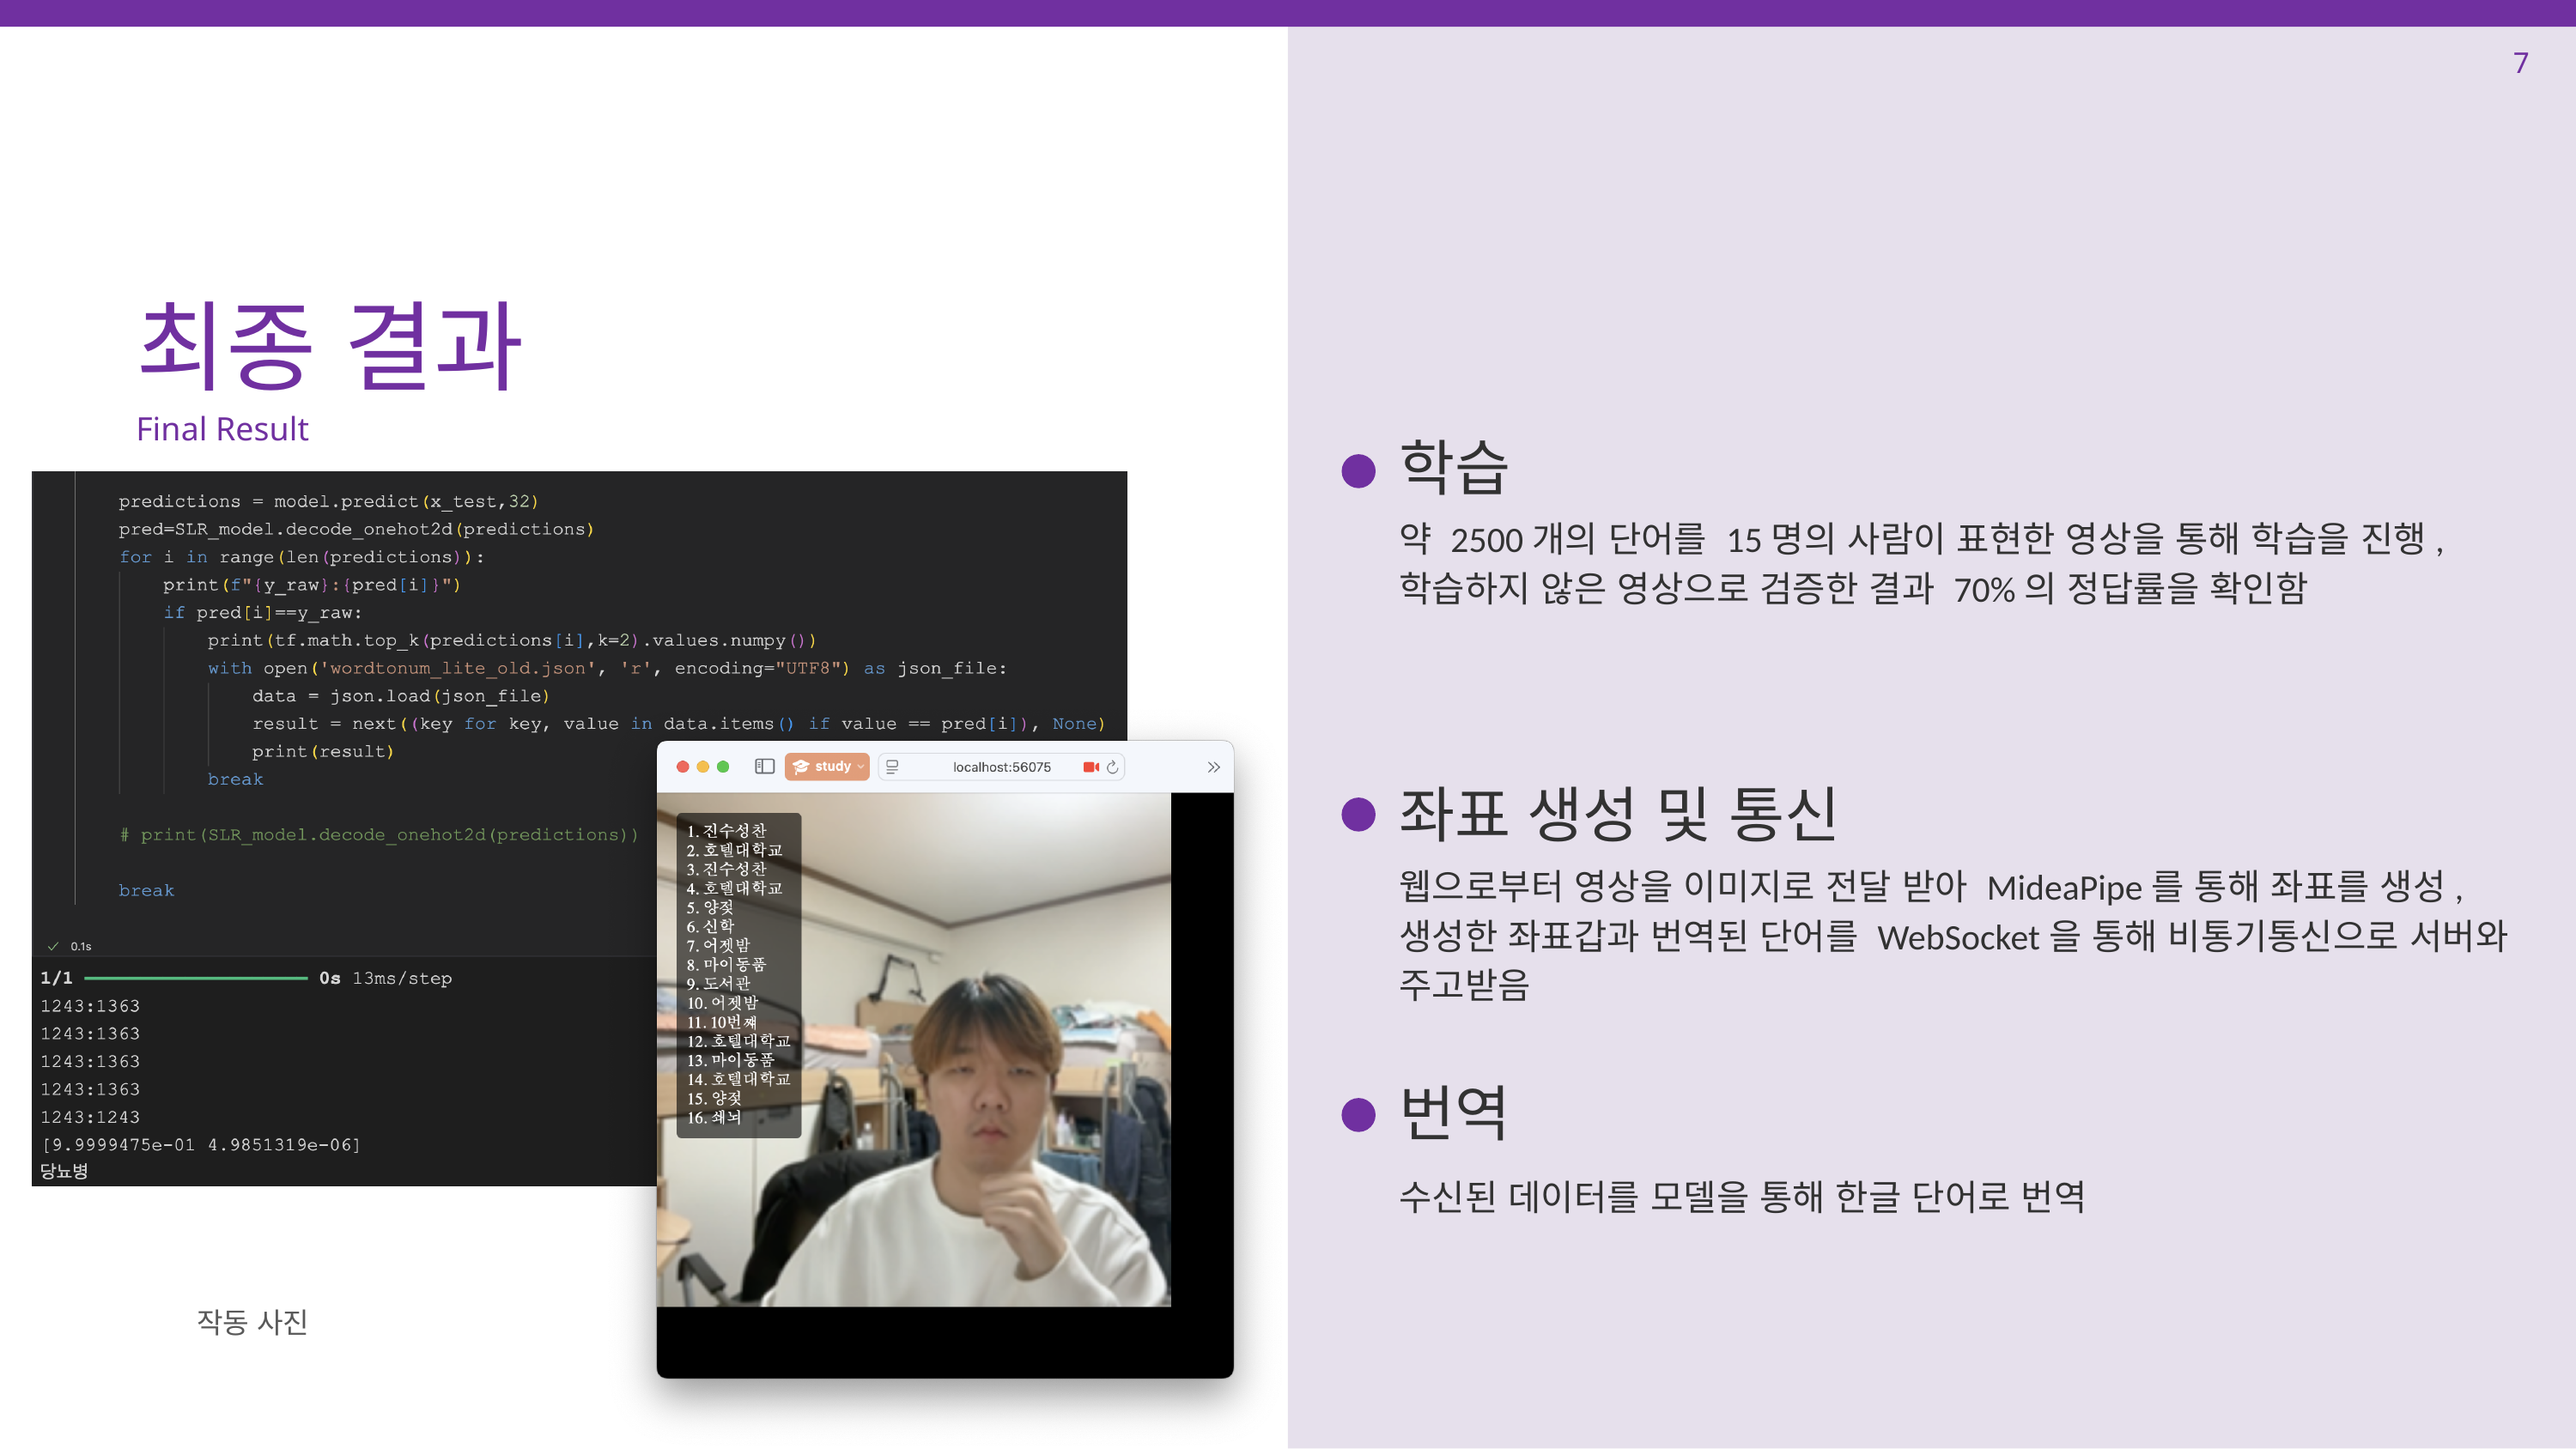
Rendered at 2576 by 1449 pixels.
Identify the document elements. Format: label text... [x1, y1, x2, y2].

text_box [1286, 28, 2576, 1449]
text_box [1340, 452, 1378, 490]
picture [32, 470, 1291, 1449]
text_box 7 [2452, 43, 2530, 84]
text_box 최종 결과 [136, 266, 1145, 403]
text_box 수신된 데이터를 모델을 통해 한글 단어로 번역 [1399, 1143, 2516, 1243]
text_box 약 2500개의 단어를 15명의 사람이 표현한 영상을 통해 학습을 진행, 학습하지 않은 영상으로 검증한 결과 70%의 정답률을 확인함 [1399, 509, 2516, 610]
text_box [0, 0, 2576, 28]
text_box [1340, 1096, 1378, 1134]
text_box 좌표 생성 및 통신 [1399, 765, 2414, 850]
text_box [1340, 796, 1378, 834]
text_box Final Result [136, 407, 868, 452]
text_box 작동 사진 [197, 1303, 596, 1345]
text_box 웹으로부터 영상을 이미지로 전달 받아 MideaPipe를 통해 좌표를 생성, 생성한 좌표갑과 번역된 단어를 WebSocket을 통해 비통기통신으로 서버와 주고받음 [1399, 882, 2516, 982]
text_box 번역 [1399, 1064, 2414, 1143]
text_box 학습 [1399, 418, 2414, 503]
